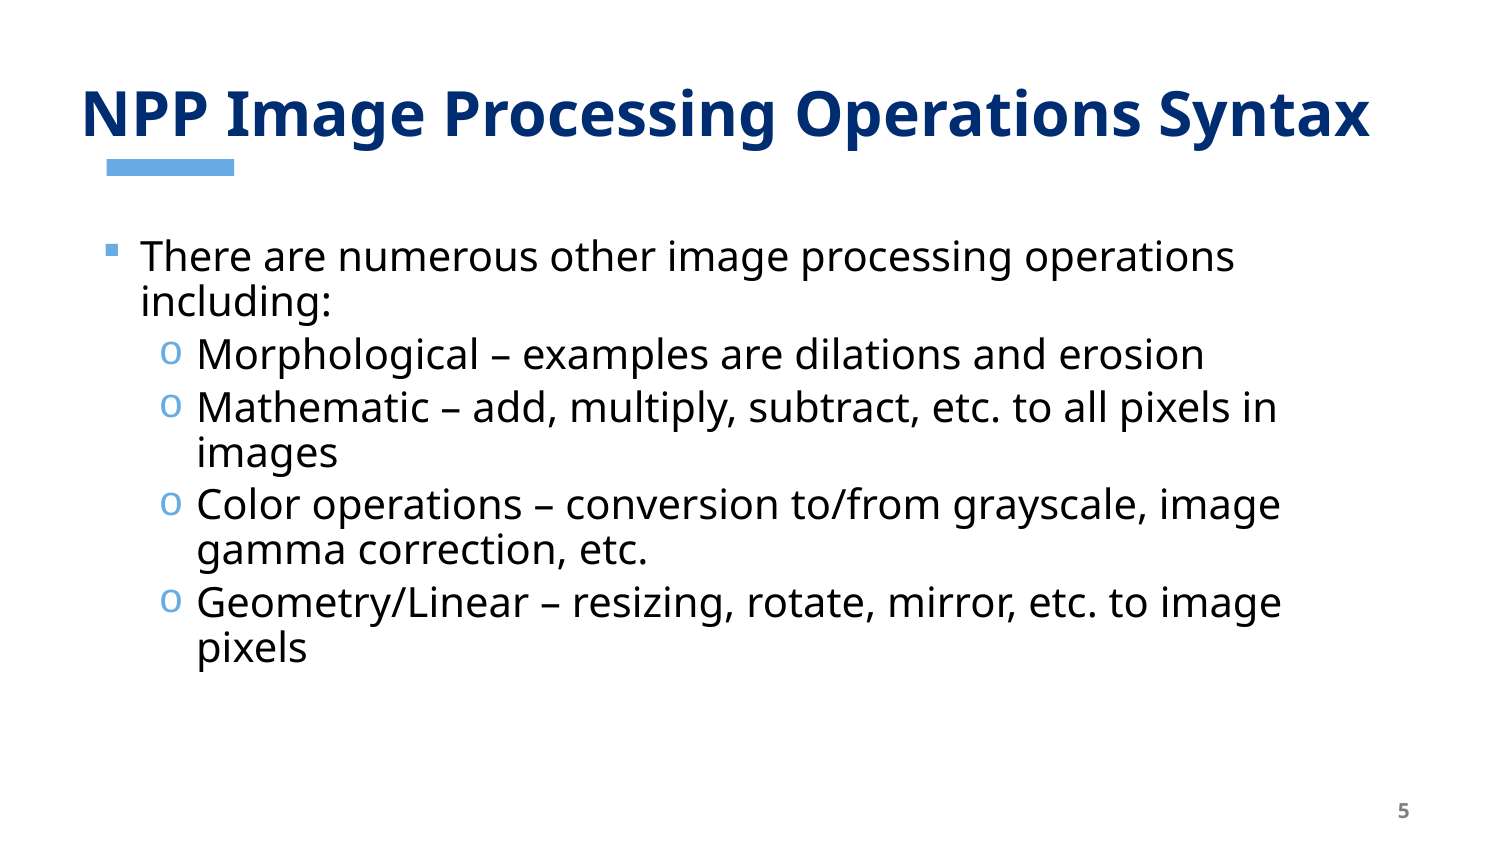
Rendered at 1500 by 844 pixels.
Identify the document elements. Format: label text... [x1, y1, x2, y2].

title NPP Image Processing Operations Syntax [66, 74, 1414, 159]
list There are numerous other image processing operations including: Morphological – examples are dilations and erosion Mathematic – add, multiply, subtract, etc. to all pixels in images Color operations – conversion to/from grayscale, image gamma correction, etc. Geometry/Linear – resizing, rotate, mirror, etc. to image pixels [87, 228, 1414, 733]
